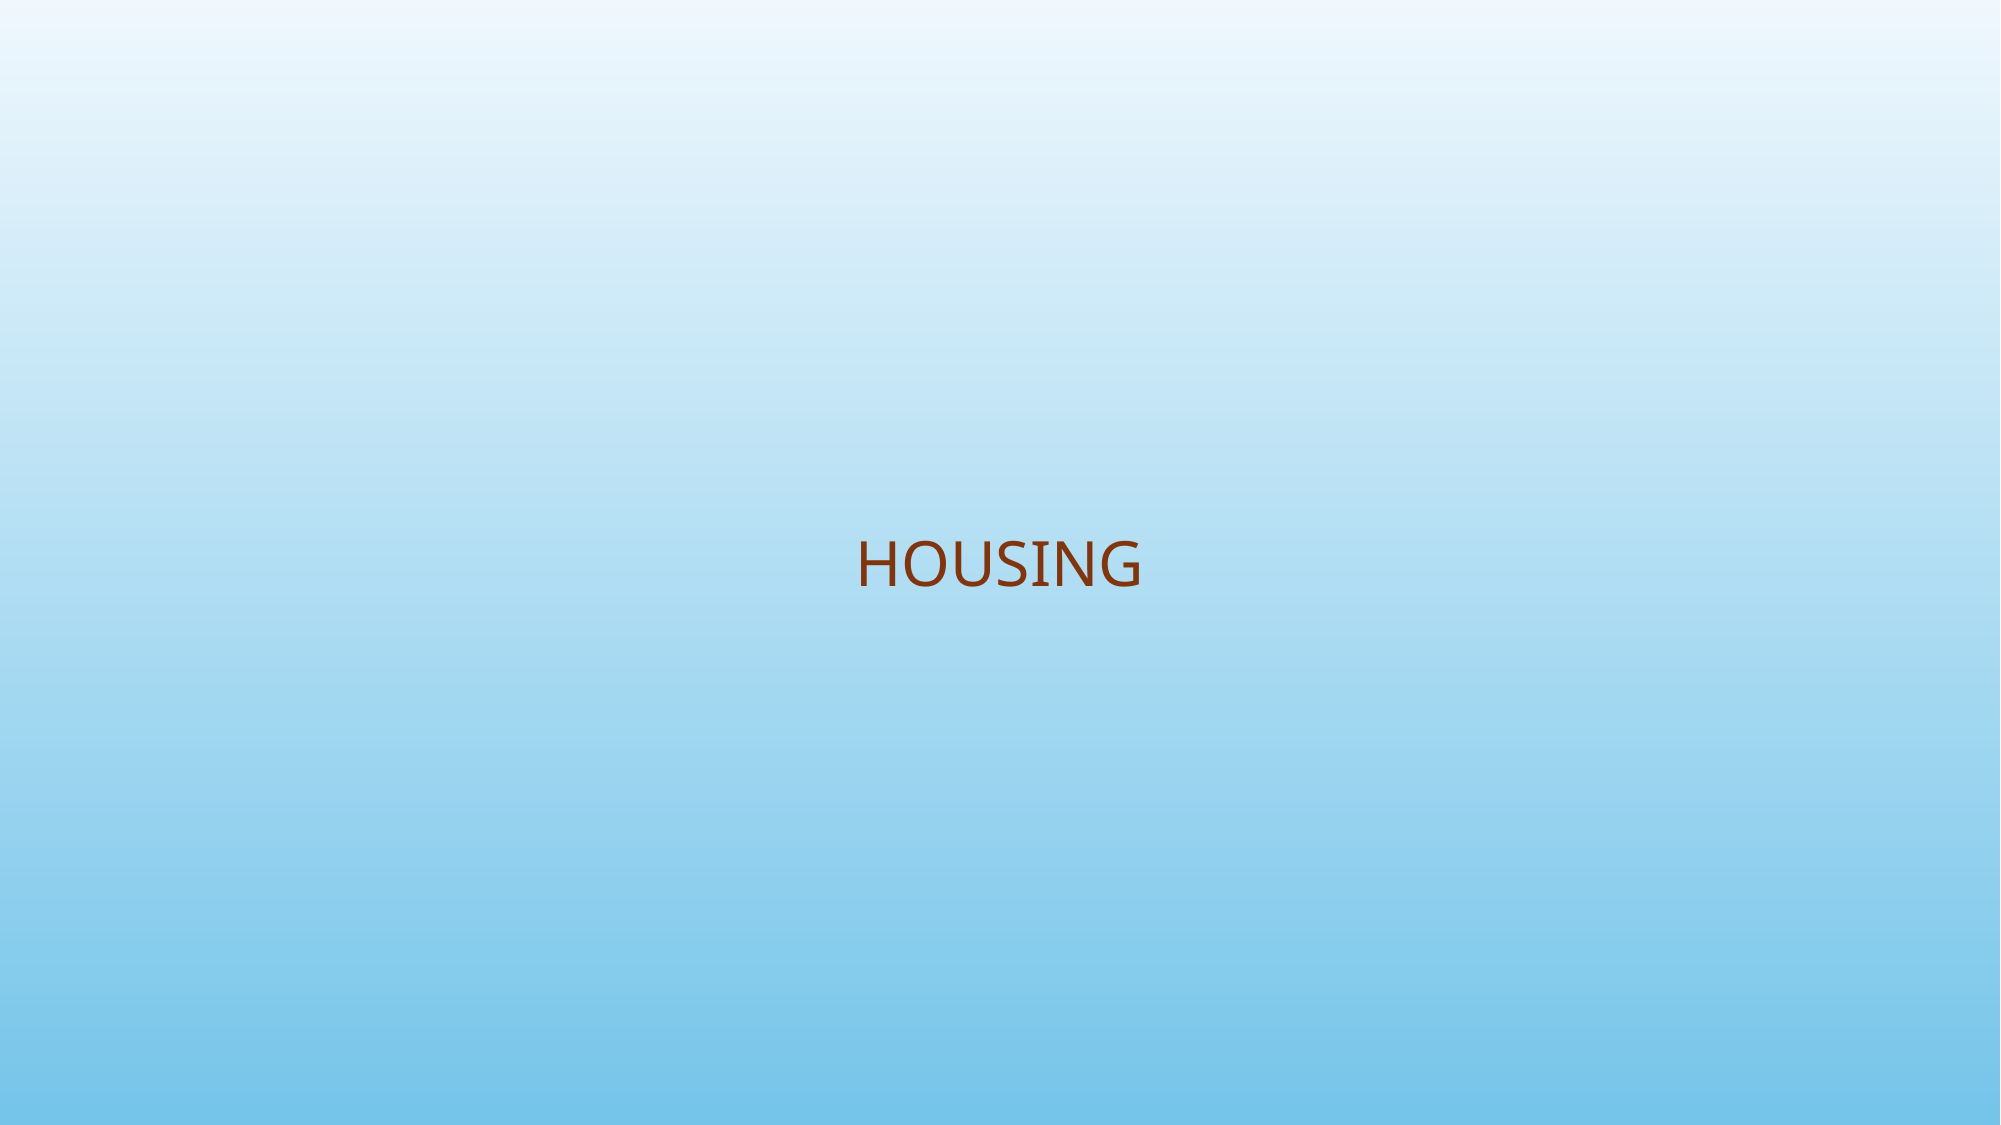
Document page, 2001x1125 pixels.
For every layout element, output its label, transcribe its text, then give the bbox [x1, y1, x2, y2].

text_box HOUSING [0, 517, 2000, 607]
